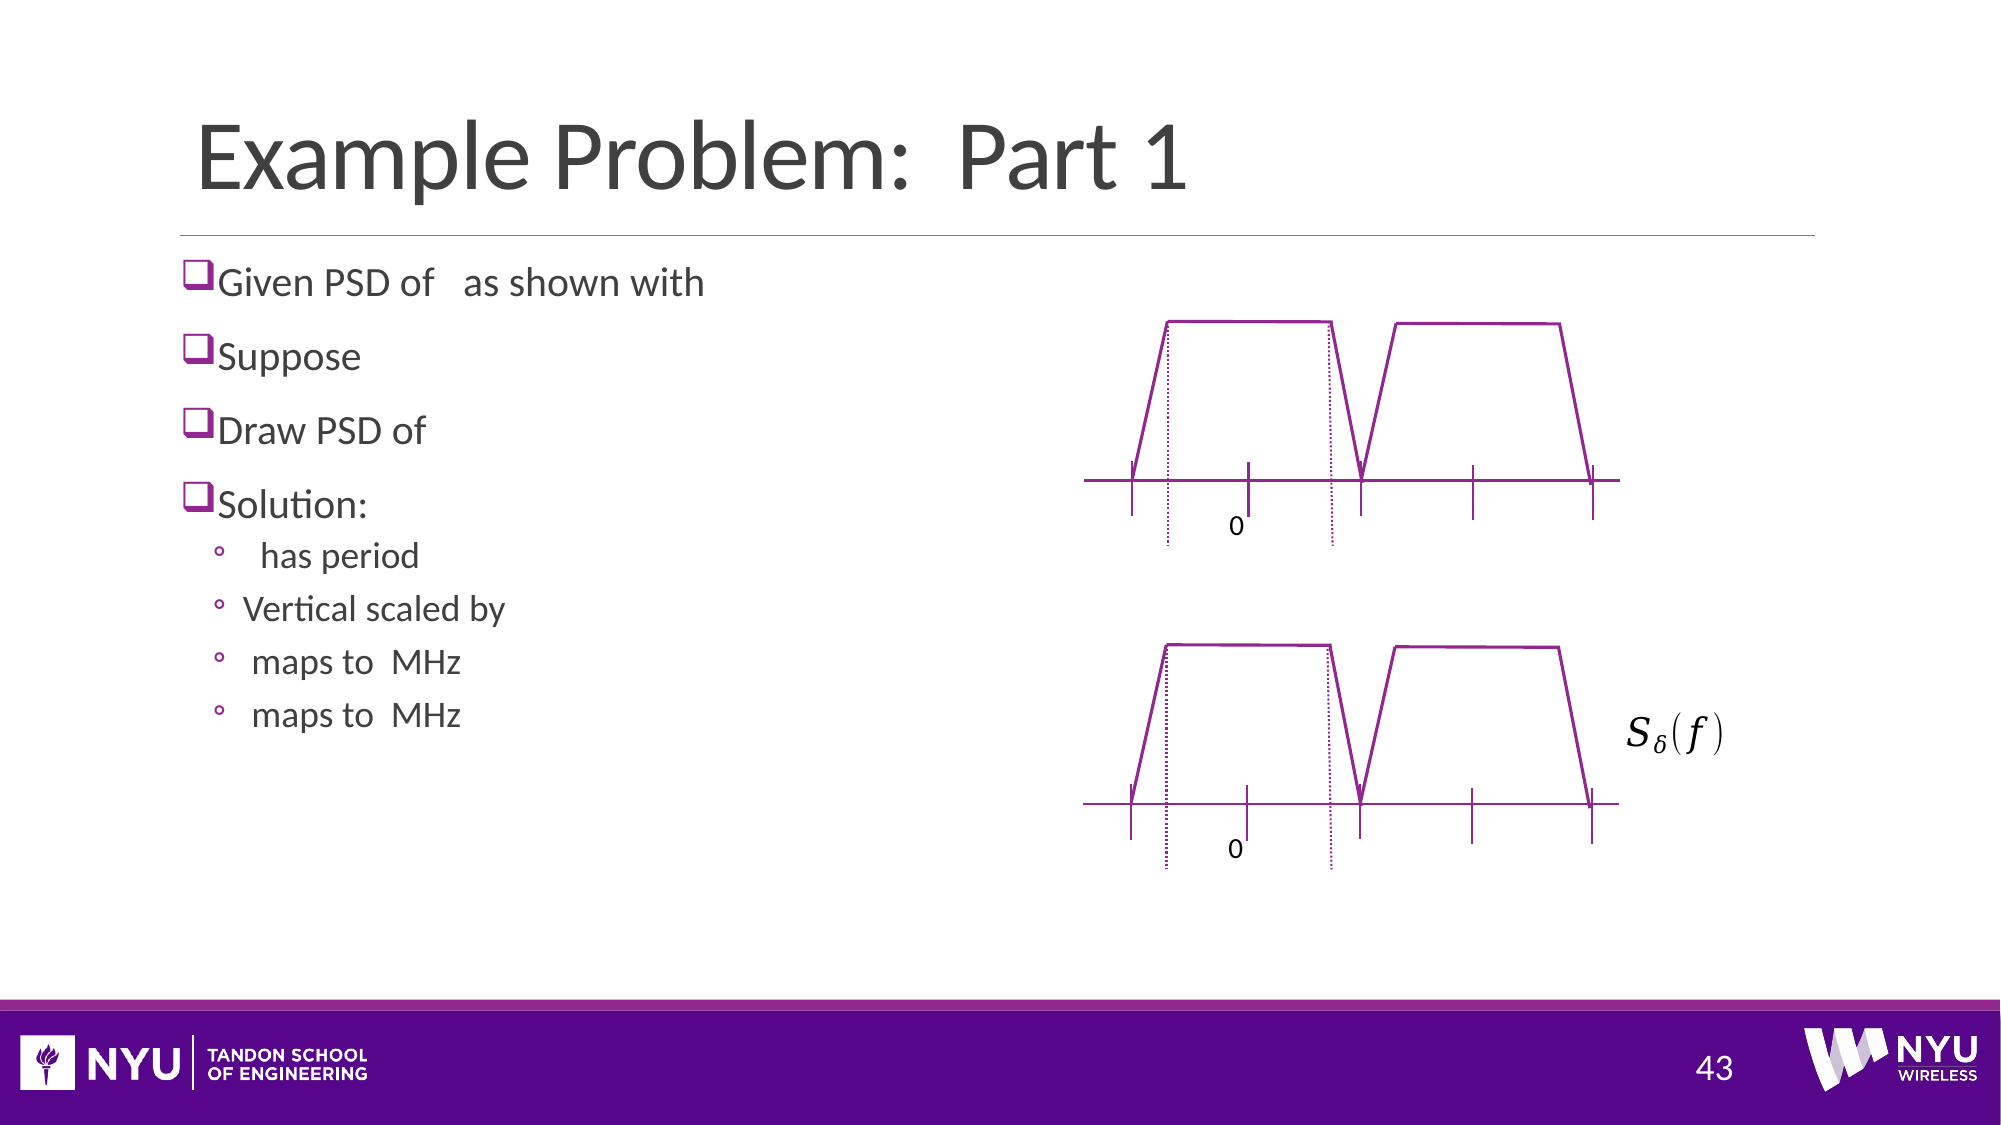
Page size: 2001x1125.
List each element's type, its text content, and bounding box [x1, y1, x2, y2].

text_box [1338, 644, 1361, 807]
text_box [1360, 322, 1592, 486]
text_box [1339, 320, 1362, 484]
text_box 0 [1214, 498, 1267, 549]
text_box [1326, 644, 1333, 870]
text_box 0 [1213, 822, 1266, 873]
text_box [1131, 320, 1327, 484]
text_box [1130, 644, 1326, 807]
slide_number 43 [1533, 1035, 1749, 1096]
title Example Problem: Part 1 [180, 47, 1830, 218]
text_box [1359, 646, 1591, 809]
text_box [1328, 320, 1334, 547]
